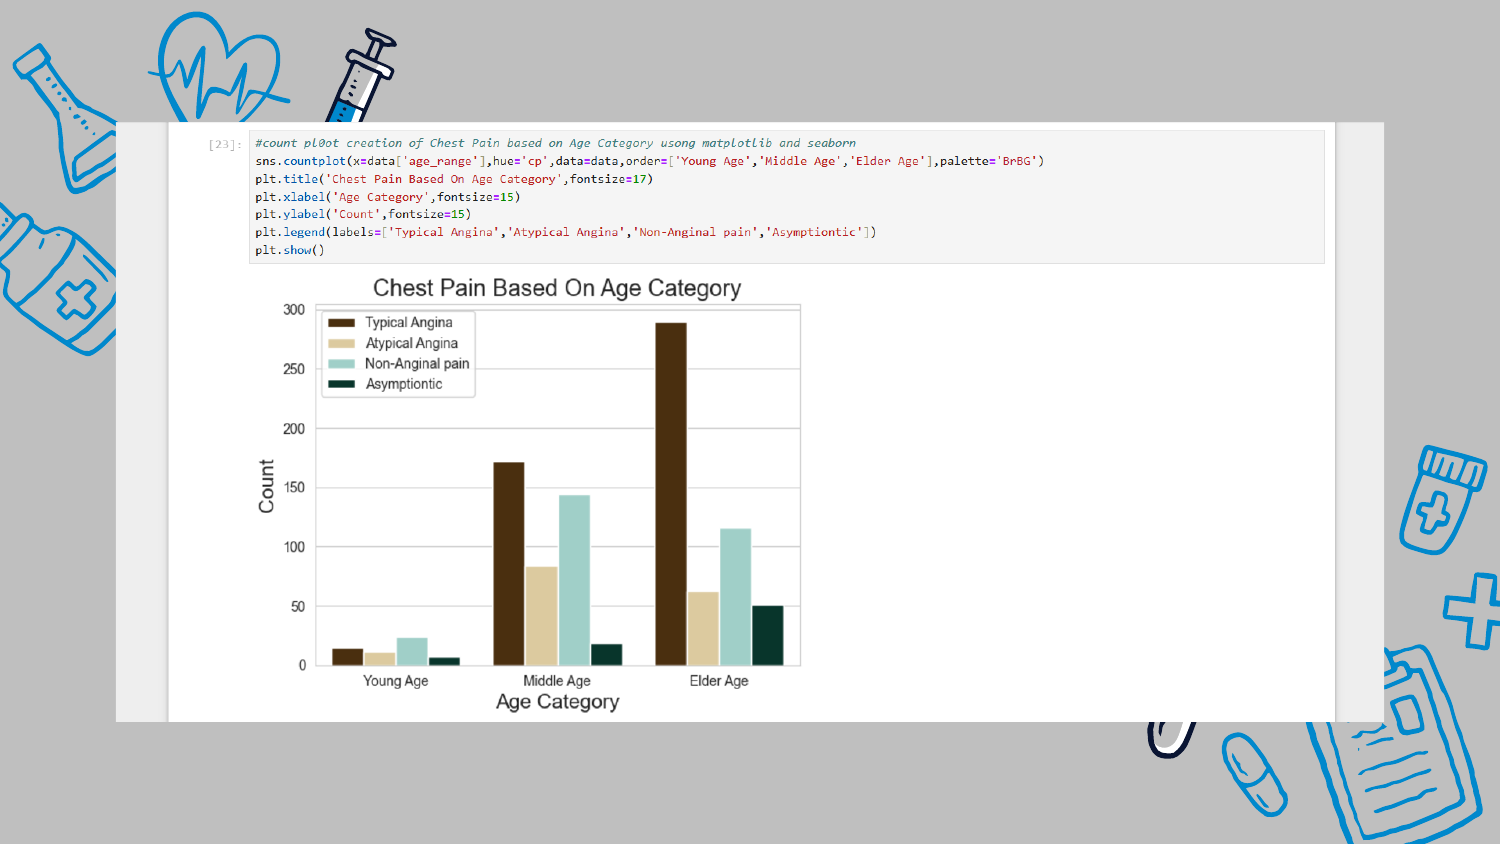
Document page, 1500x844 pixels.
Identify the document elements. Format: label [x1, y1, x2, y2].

picture [114, 121, 1385, 723]
